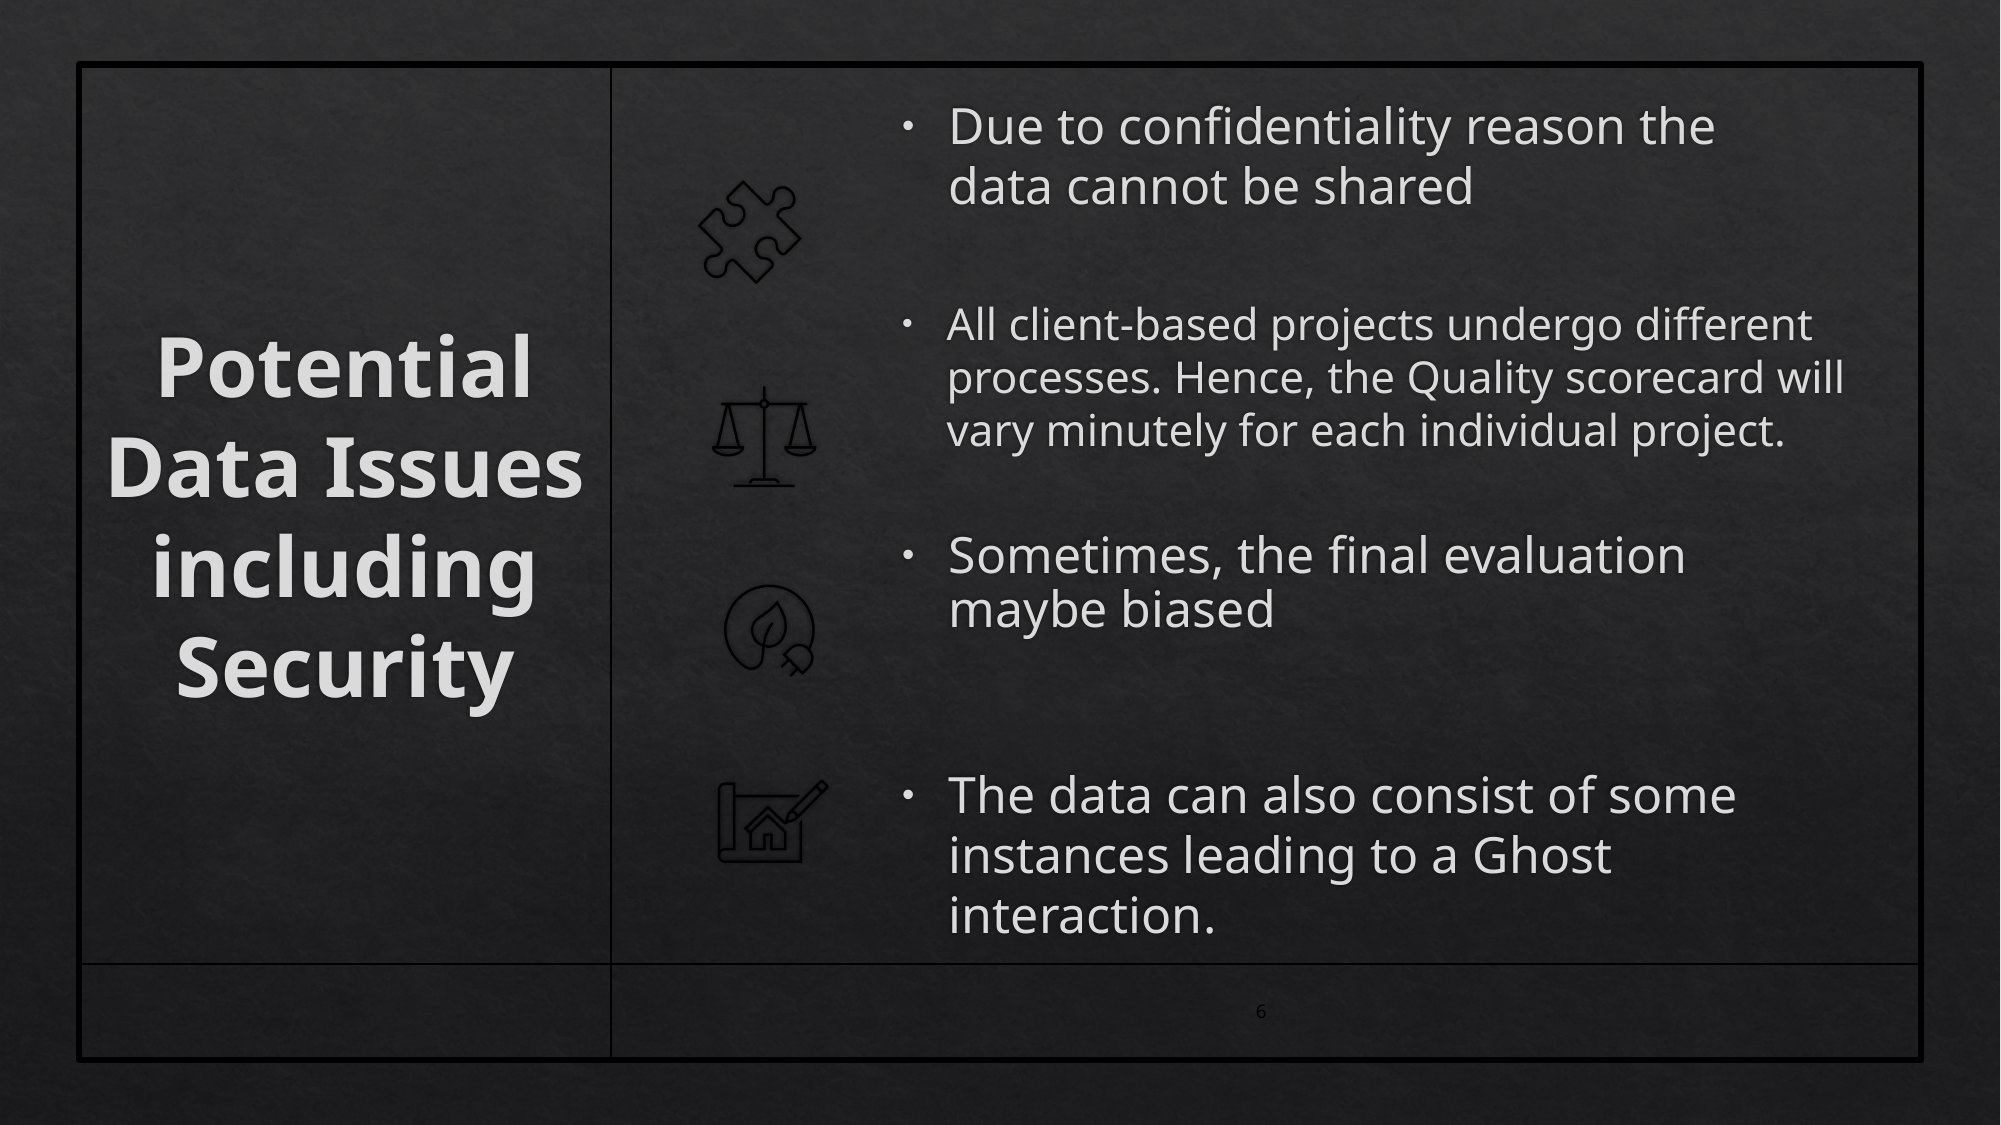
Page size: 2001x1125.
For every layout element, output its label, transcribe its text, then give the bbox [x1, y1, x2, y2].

slide_number 6 [627, 982, 1896, 1043]
picture [689, 174, 810, 295]
picture [703, 376, 825, 497]
title Potential Data Issues including Security [77, 64, 613, 965]
picture [710, 567, 831, 689]
picture [710, 761, 831, 883]
list All client-based projects undergo different processes. Hence, the Quality scorecard will vary minutely for each individual project. [887, 289, 1865, 492]
text_box The data can also consist of some instances leading to a Ghost interaction. [887, 756, 1896, 985]
text_box Sometimes, the final evaluation maybe biased [887, 522, 1865, 703]
list Due to confidentiality reason the data cannot be shared [887, 87, 1845, 285]
